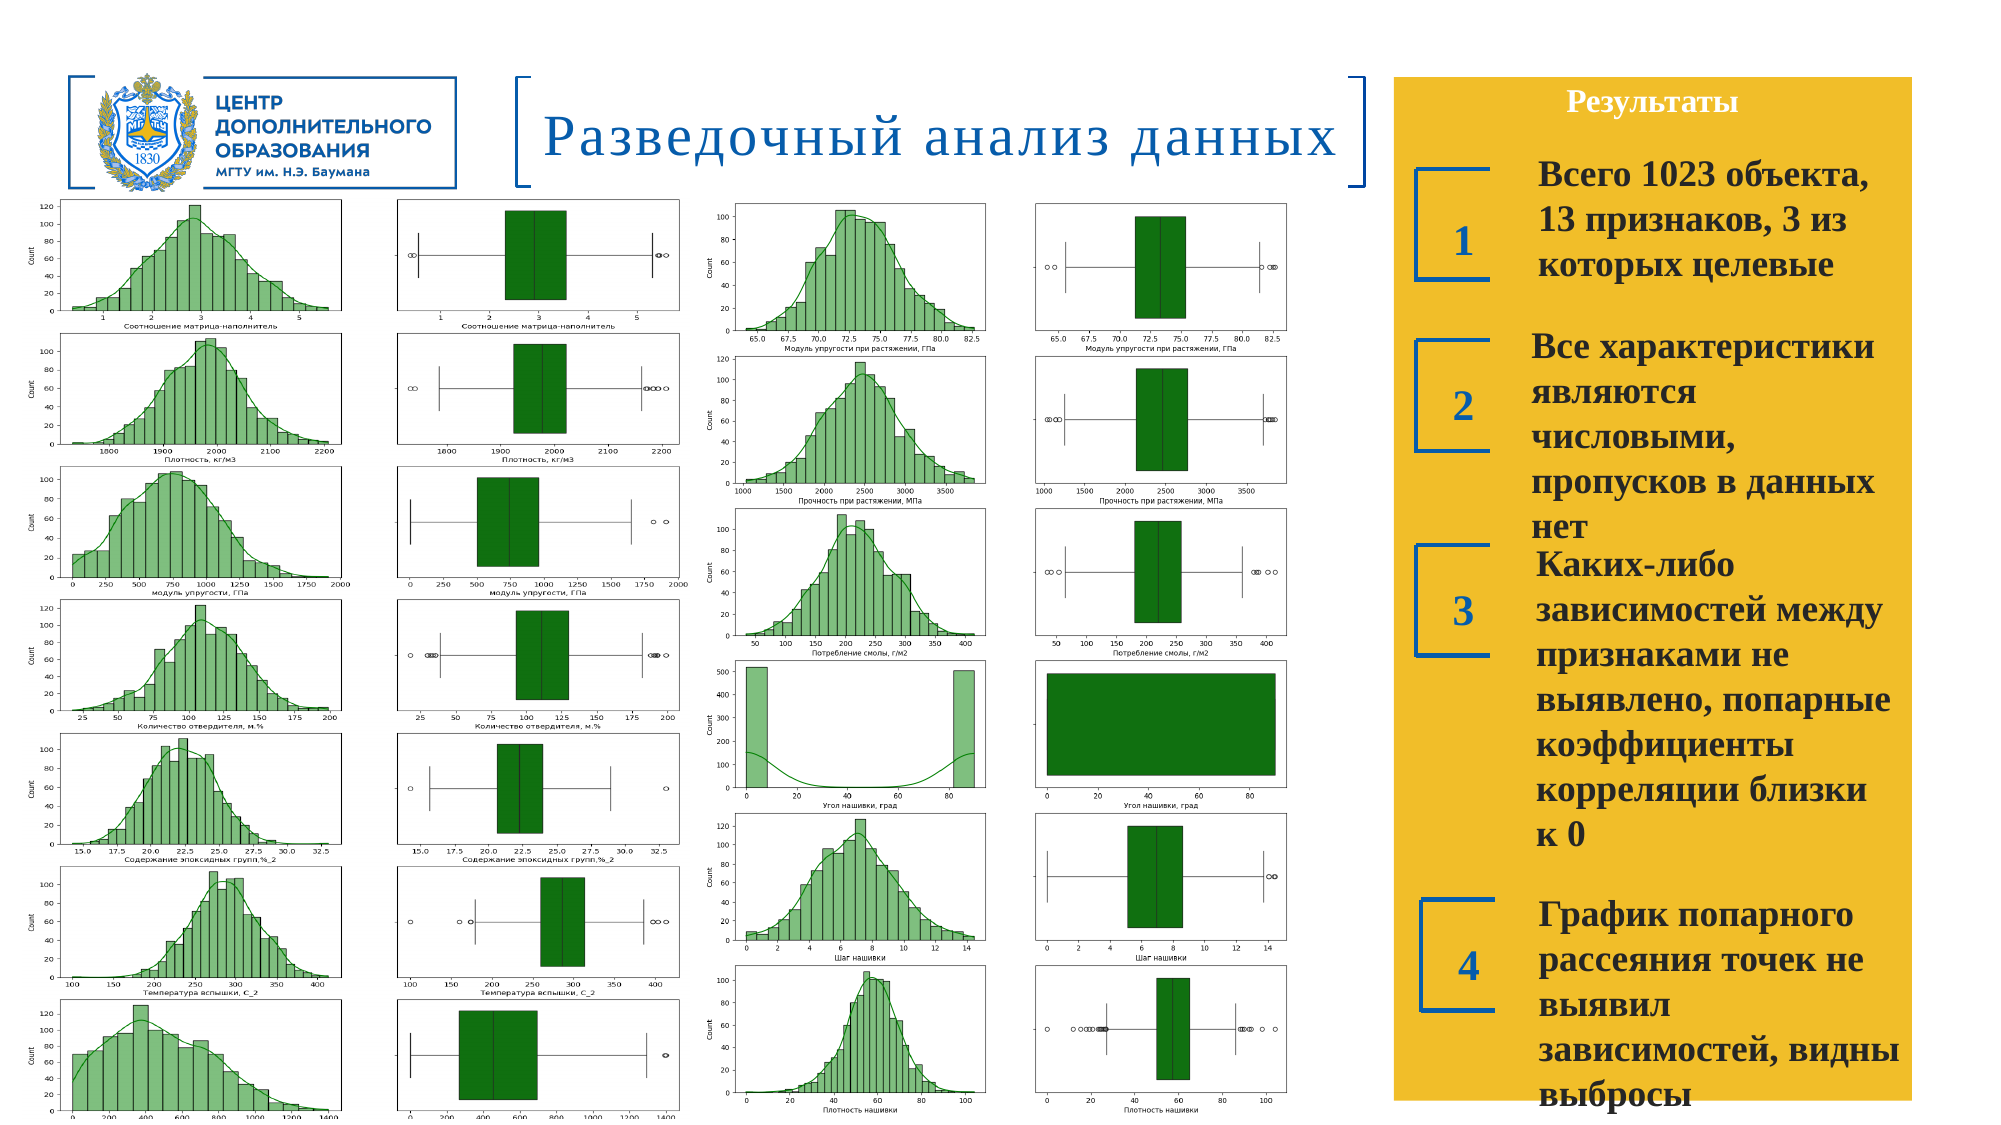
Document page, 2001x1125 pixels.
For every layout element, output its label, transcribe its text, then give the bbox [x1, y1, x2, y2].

text_box 2 [1437, 360, 1640, 466]
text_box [1415, 544, 1490, 658]
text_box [1415, 168, 1490, 282]
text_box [1415, 339, 1490, 453]
text_box 1 [1437, 195, 1512, 301]
picture [68, 73, 457, 192]
text_box Всего 1023 объекта, 13 признаков, 3 из которых целевые [1523, 141, 1924, 292]
text_box 4 [1443, 920, 1645, 1026]
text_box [516, 76, 1365, 187]
text_box Результаты [1393, 77, 1912, 1101]
text_box Каких-либо зависимостей между признаками не выявлено, попарные коэффициенты корреляции близки к 0 [1521, 531, 1922, 862]
text_box Все характеристики являются числовыми, пропусков в данных нет [1516, 313, 1917, 554]
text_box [1420, 899, 1496, 1013]
picture [700, 201, 1305, 1120]
text_box График попарного рассеяния точек не выявил зависимостей, видны выбросы [1523, 881, 1924, 1122]
picture [21, 195, 690, 1120]
text_box 3 [1437, 565, 1640, 671]
